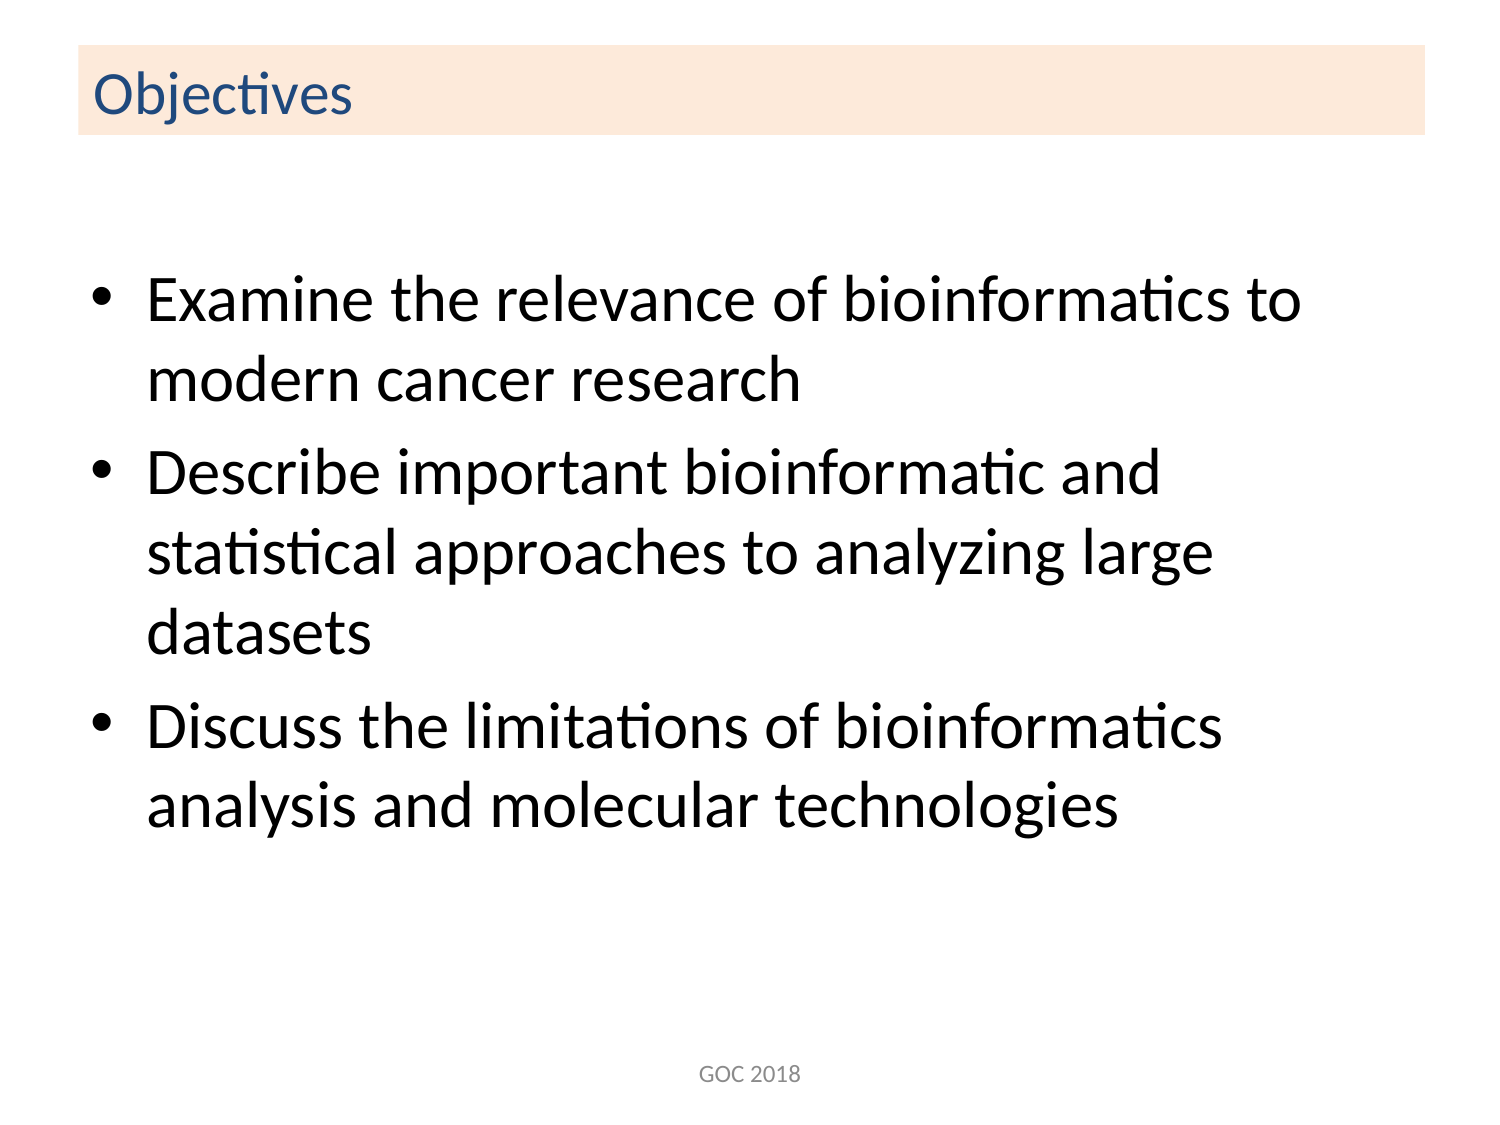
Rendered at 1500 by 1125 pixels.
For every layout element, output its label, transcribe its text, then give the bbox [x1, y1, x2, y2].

title Objectives [78, 45, 1425, 135]
footer GOC 2018 [512, 1042, 988, 1103]
list Examine the relevance of bioinformatics to modern cancer research Describe important bioinformatic and statistical approaches to analyzing large datasets Discuss the limitations of bioinformatics analysis and molecular technologies [75, 154, 1425, 1005]
